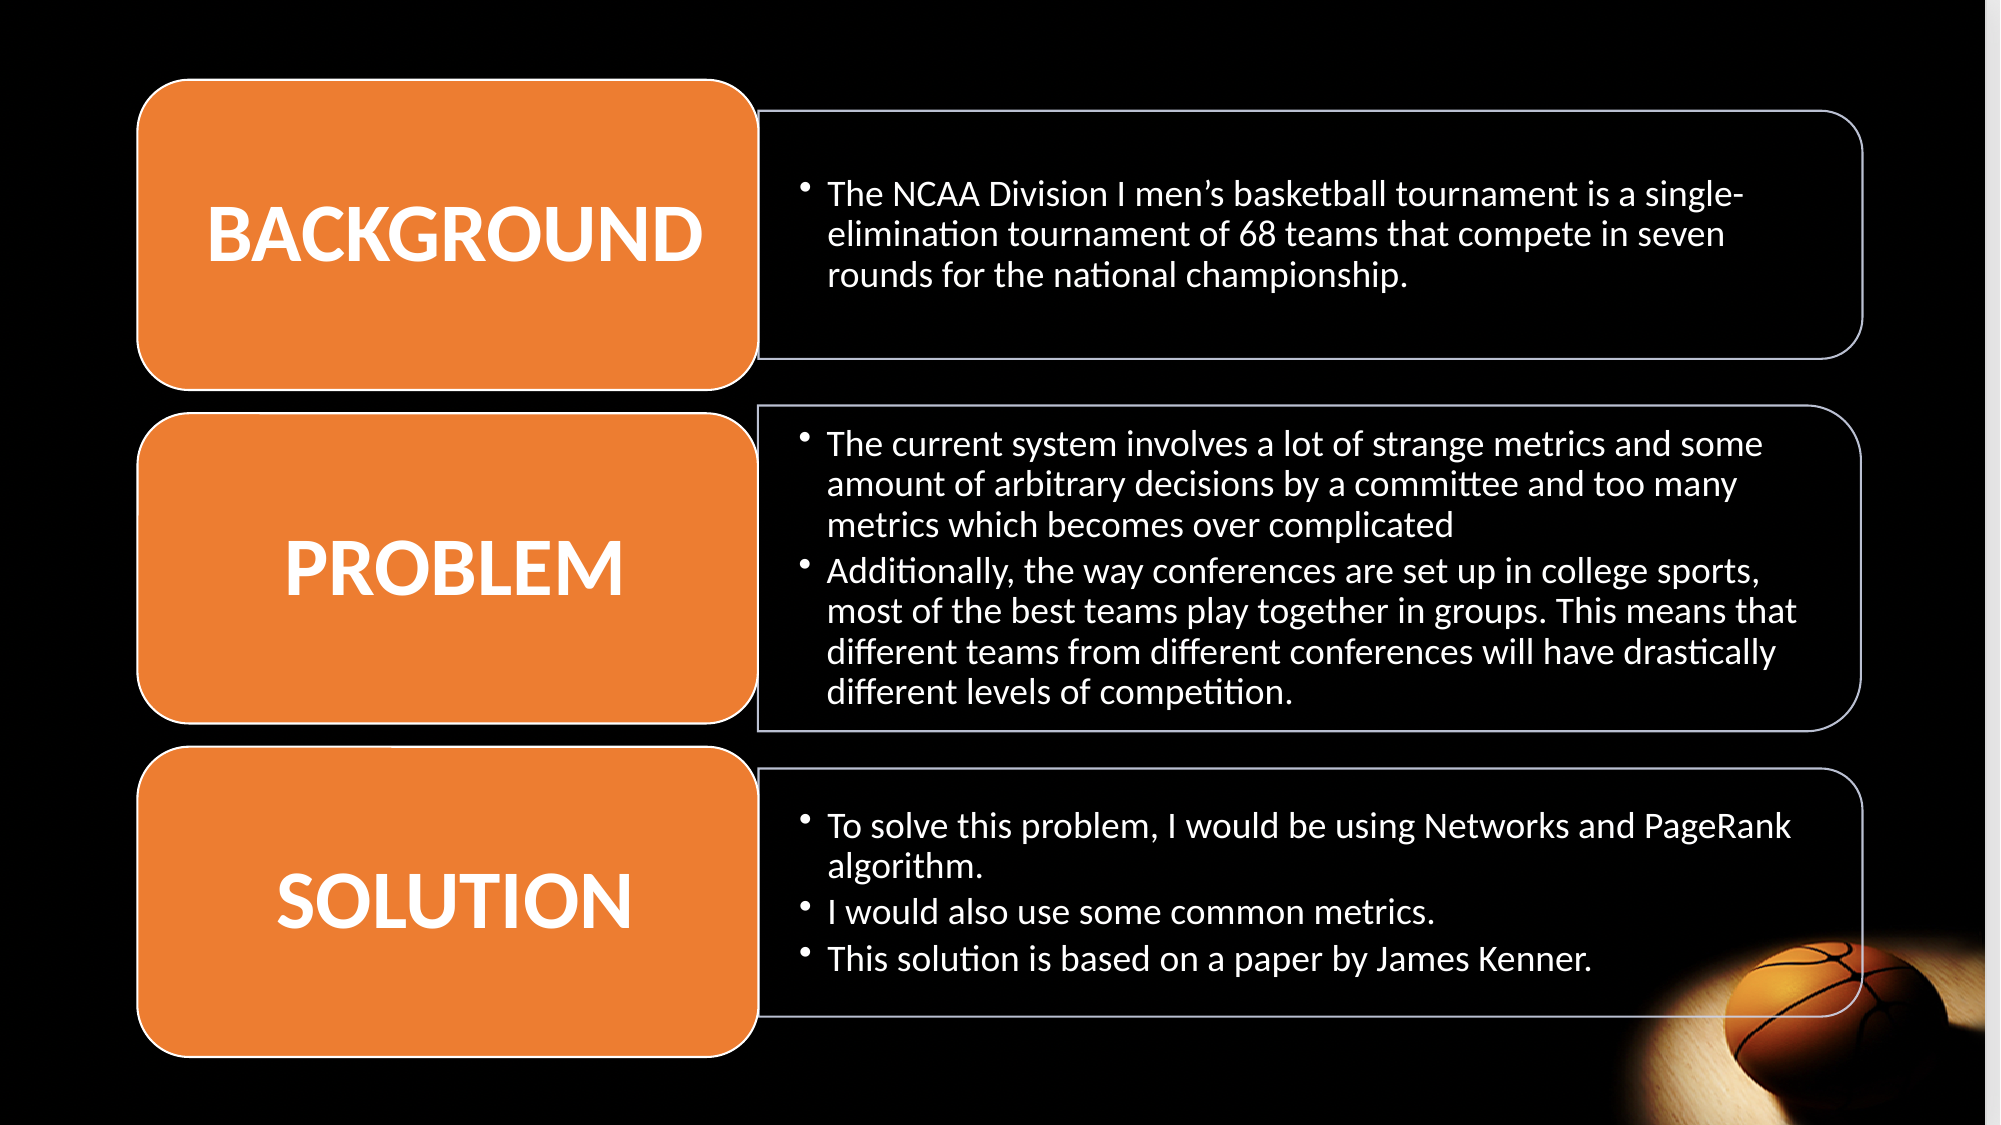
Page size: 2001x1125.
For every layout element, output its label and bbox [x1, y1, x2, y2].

list [137, 79, 1863, 1057]
picture [0, 0, 2001, 1125]
